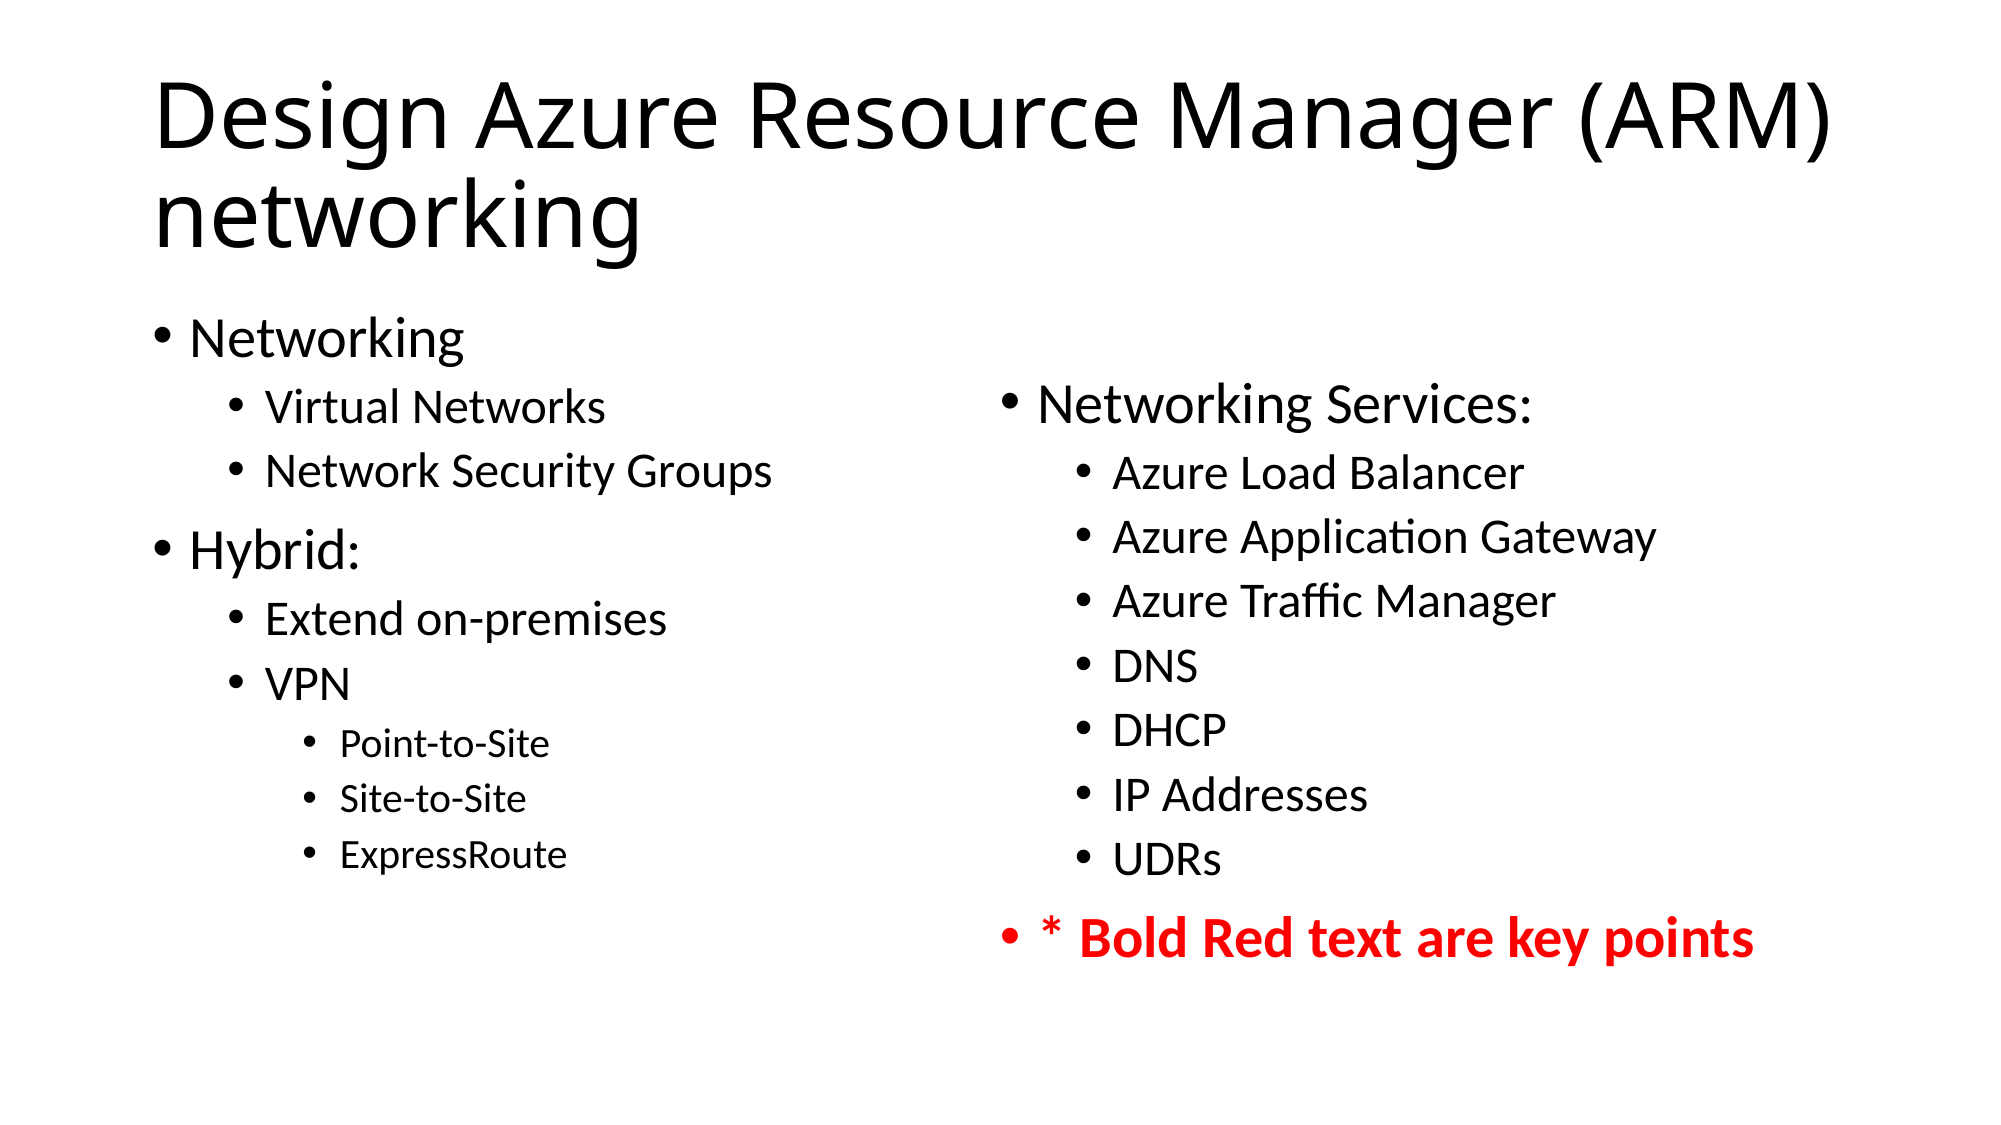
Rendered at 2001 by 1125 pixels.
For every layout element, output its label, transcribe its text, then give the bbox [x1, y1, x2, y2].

title Design Azure Resource Manager (ARM) networking [137, 59, 1863, 278]
list Networking Virtual Networks Network Security Groups Hybrid: Extend on-premises VPN Point-to-Site Site-to-Site ExpressRoute Networking Services: Azure Load Balancer Azure Application Gateway Azure Traffic Manager DNS DHCP IP Addresses UDRs * Bold Red text are key points [137, 299, 1863, 1014]
